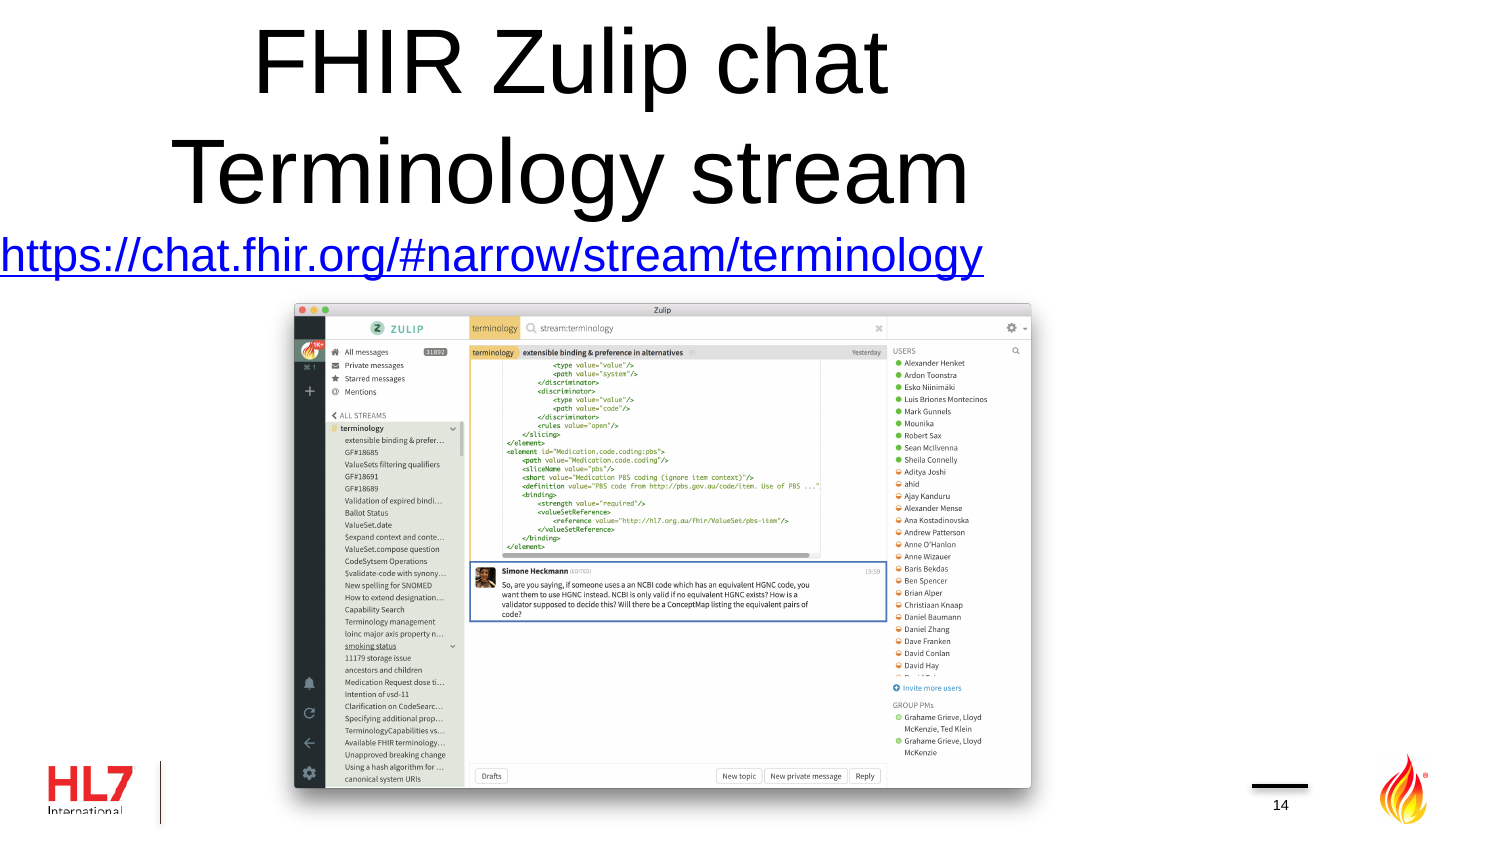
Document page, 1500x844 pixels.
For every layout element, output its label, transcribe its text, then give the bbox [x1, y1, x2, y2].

picture [1380, 753, 1428, 824]
list https://chat.fhir.org/#narrow/stream/terminology [0, 225, 1375, 794]
title FHIR Zulip chat Terminology stream [0, 40, 1143, 183]
picture [262, 285, 1063, 834]
slide_number 14 [1258, 794, 1304, 813]
